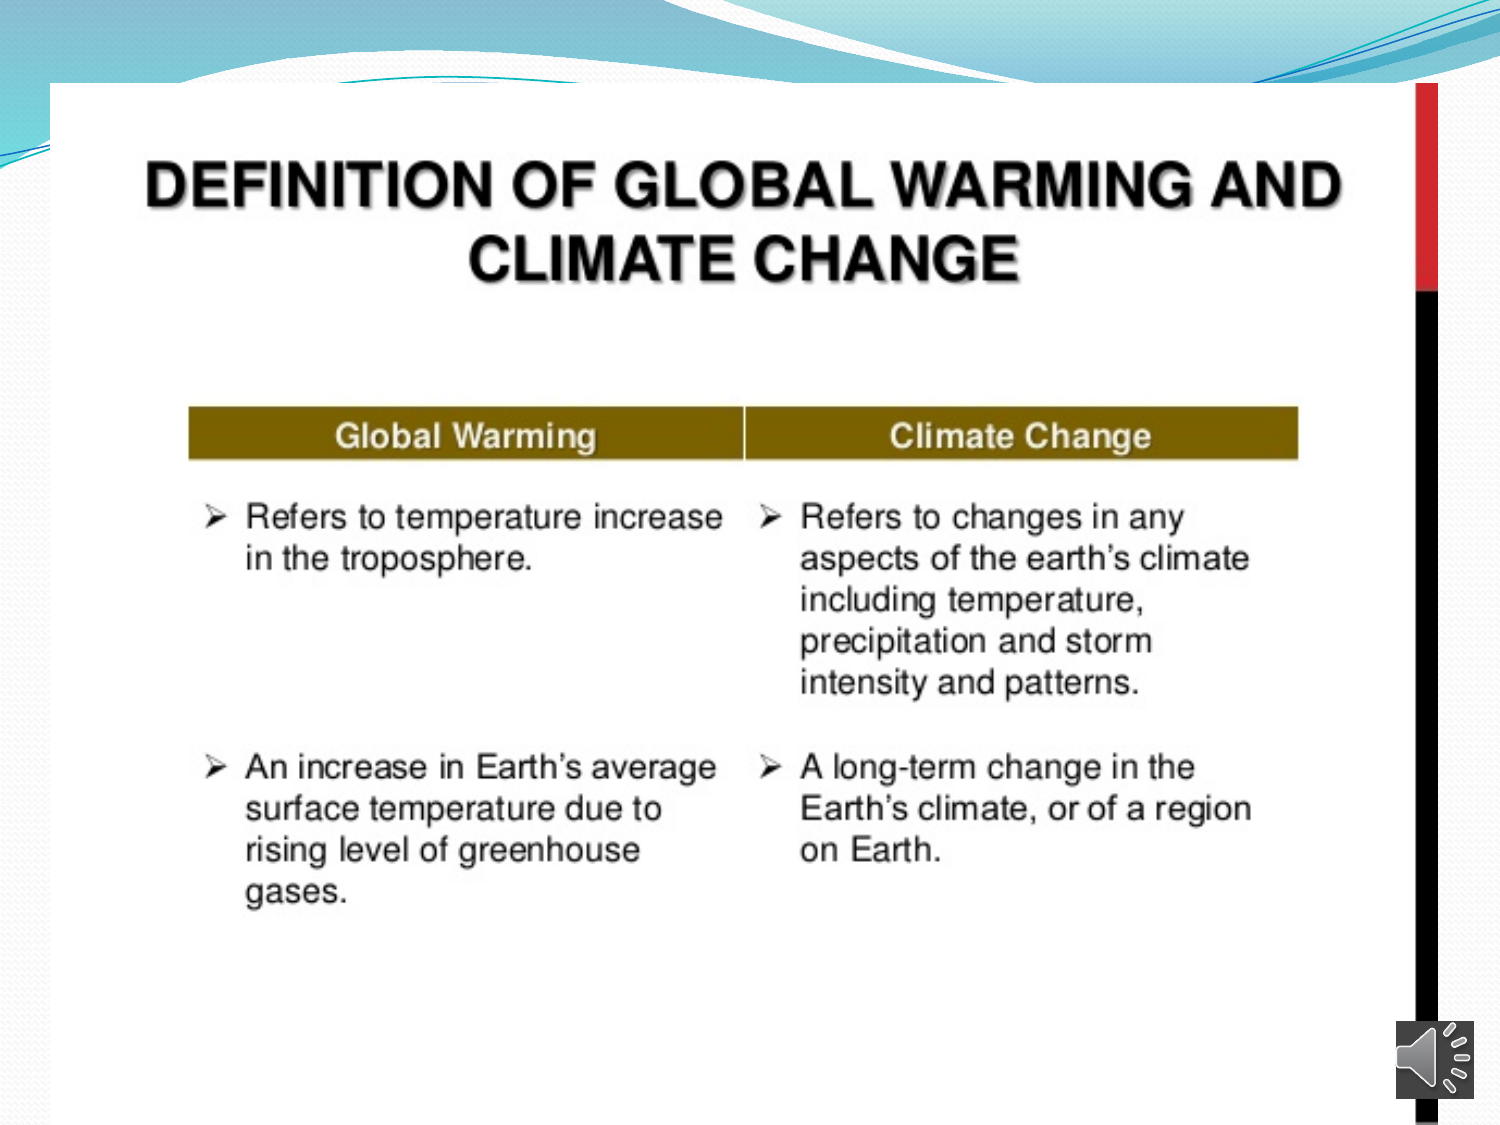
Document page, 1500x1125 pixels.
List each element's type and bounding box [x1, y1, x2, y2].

picture [49, 82, 1476, 1125]
